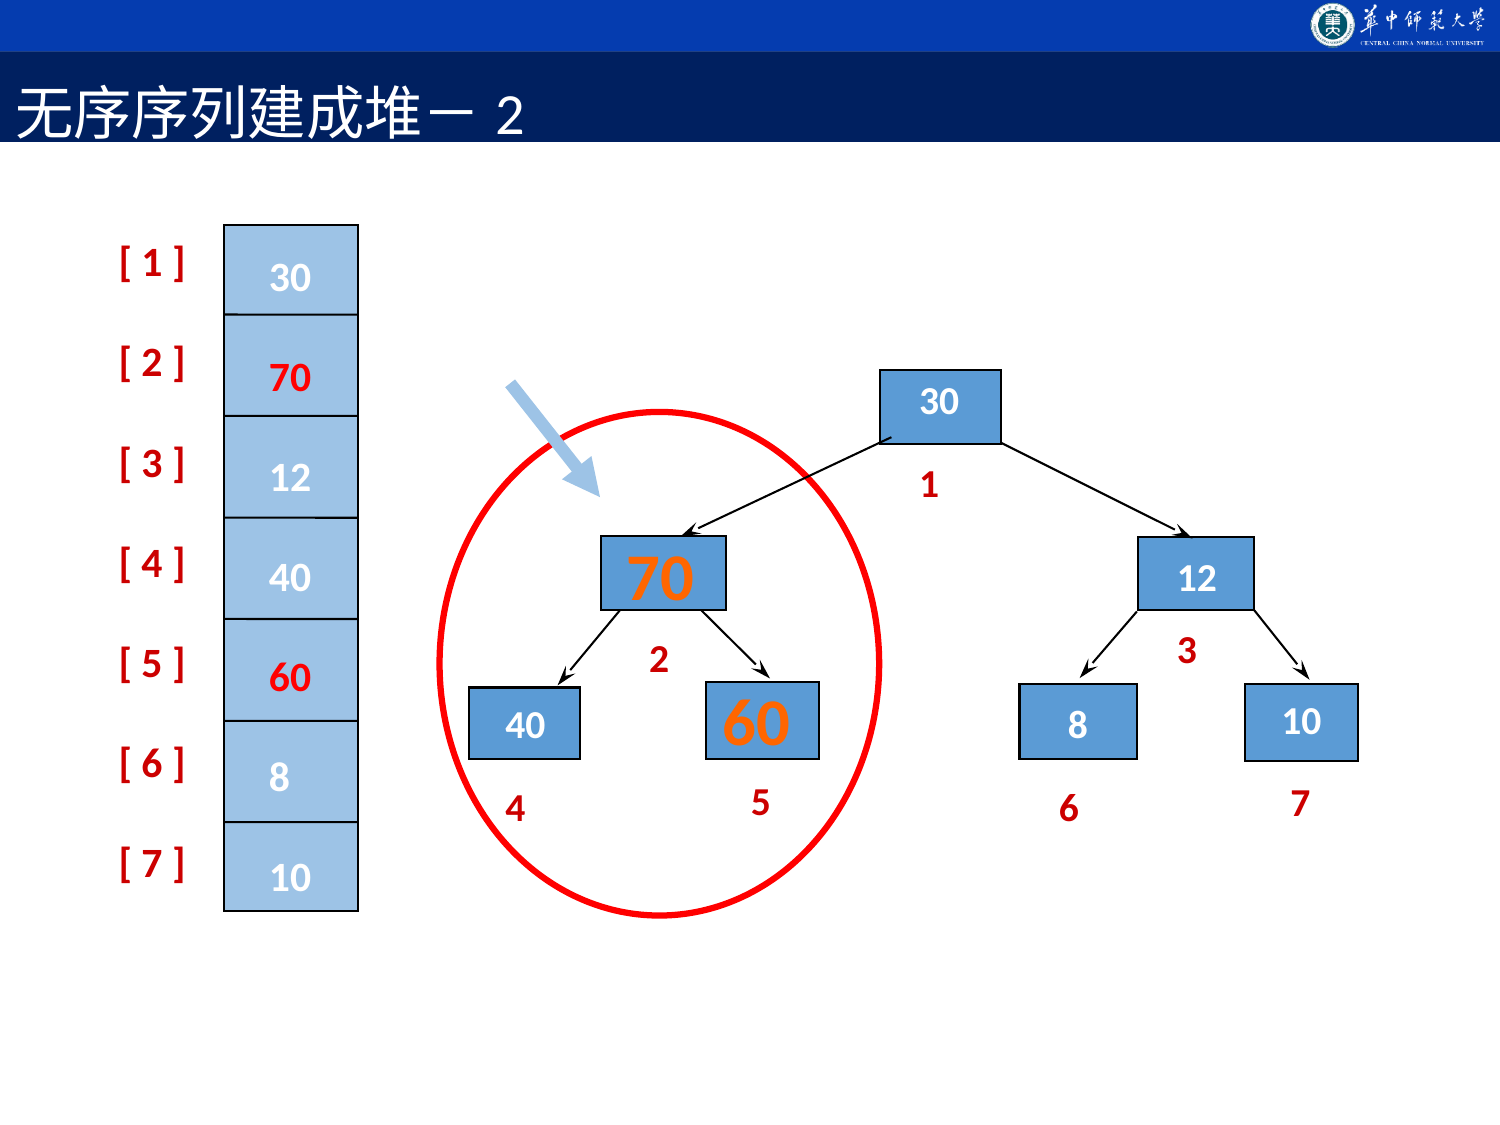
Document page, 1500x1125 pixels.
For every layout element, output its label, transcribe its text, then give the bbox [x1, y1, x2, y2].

picture [1310, 2, 1486, 48]
text_box 无序序列建成堆－2 [0, 51, 1500, 142]
text_box [ 1 ] [ 2 ] [ 3 ] [ 4 ] [ 5 ] [ 6 ] [ 7 ] [103, 142, 202, 893]
text_box [439, 539, 468, 788]
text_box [468, 369, 1359, 837]
text_box [499, 837, 819, 916]
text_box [223, 225, 359, 912]
